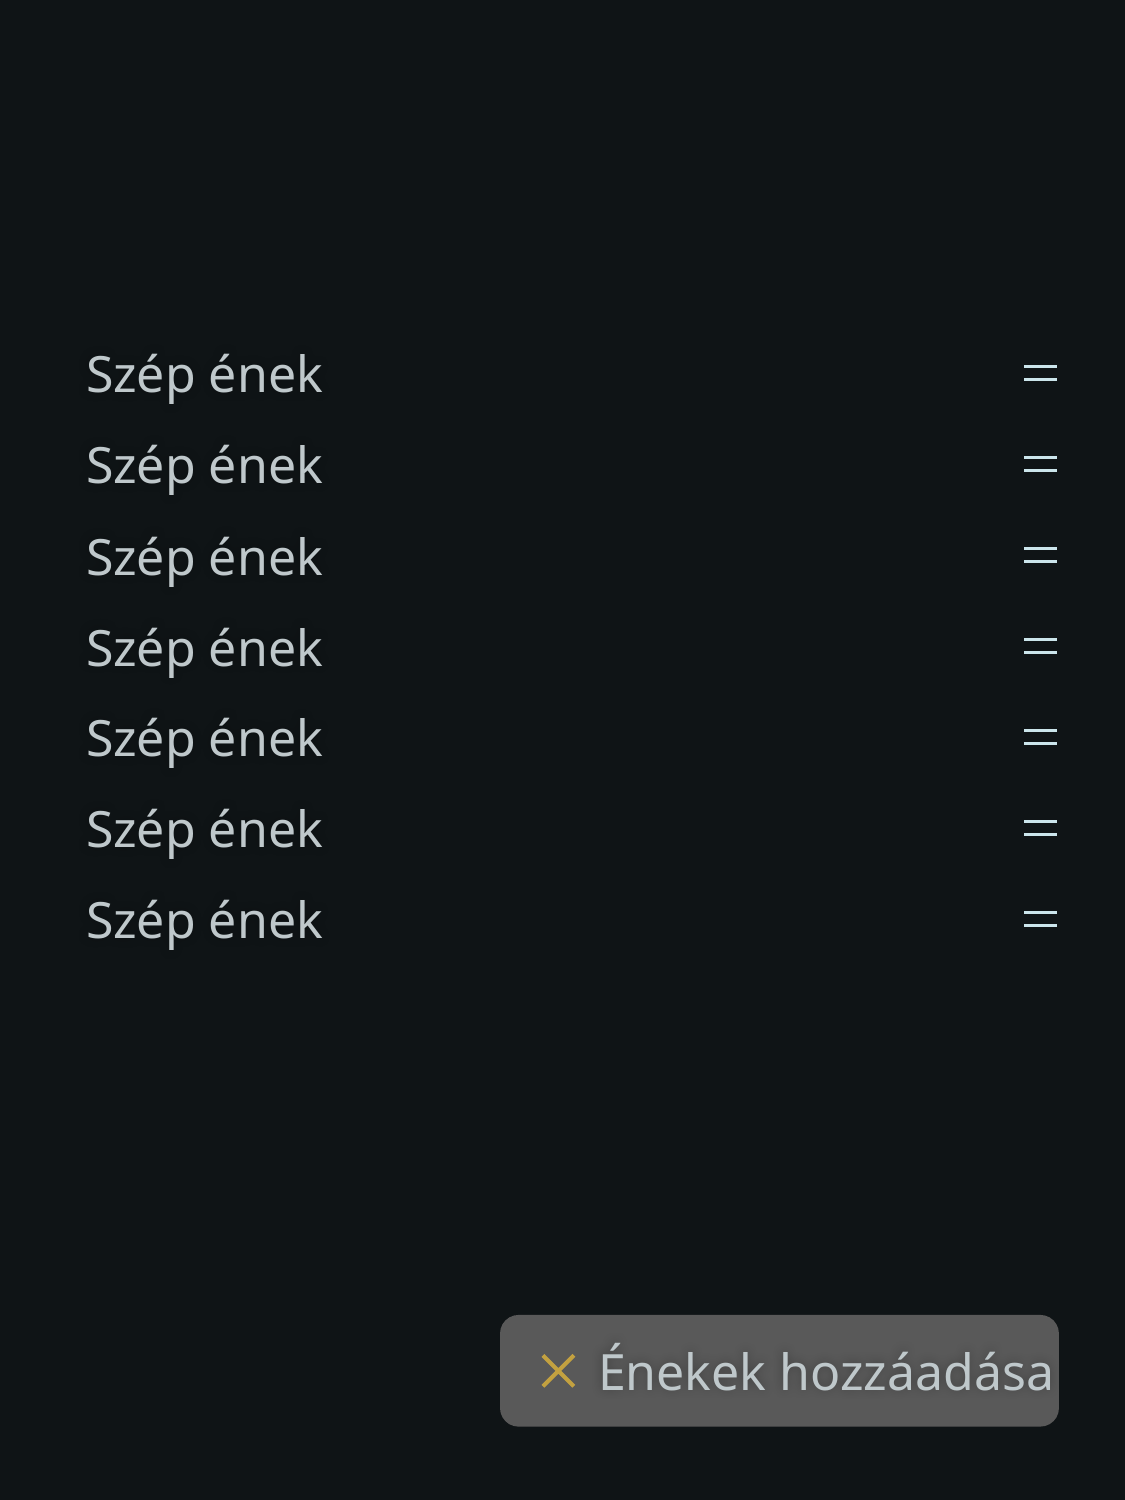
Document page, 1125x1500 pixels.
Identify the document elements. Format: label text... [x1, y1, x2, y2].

text_box Szép ének [66, 522, 539, 587]
text_box Szép ének [66, 613, 539, 678]
text_box Szép ének [66, 704, 539, 769]
text_box [498, 1313, 1061, 1429]
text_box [1023, 365, 1058, 380]
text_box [1023, 729, 1058, 744]
text_box Szép ének [66, 431, 539, 496]
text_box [1023, 820, 1058, 835]
text_box Szép ének [66, 886, 539, 951]
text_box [1023, 547, 1058, 562]
text_box Énekek hozzáadása [578, 1338, 1087, 1403]
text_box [1023, 456, 1058, 471]
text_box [1023, 638, 1058, 653]
text_box [539, 1351, 573, 1390]
text_box Szép ének [66, 795, 539, 860]
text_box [1023, 911, 1058, 926]
text_box Szép ének [66, 340, 539, 405]
